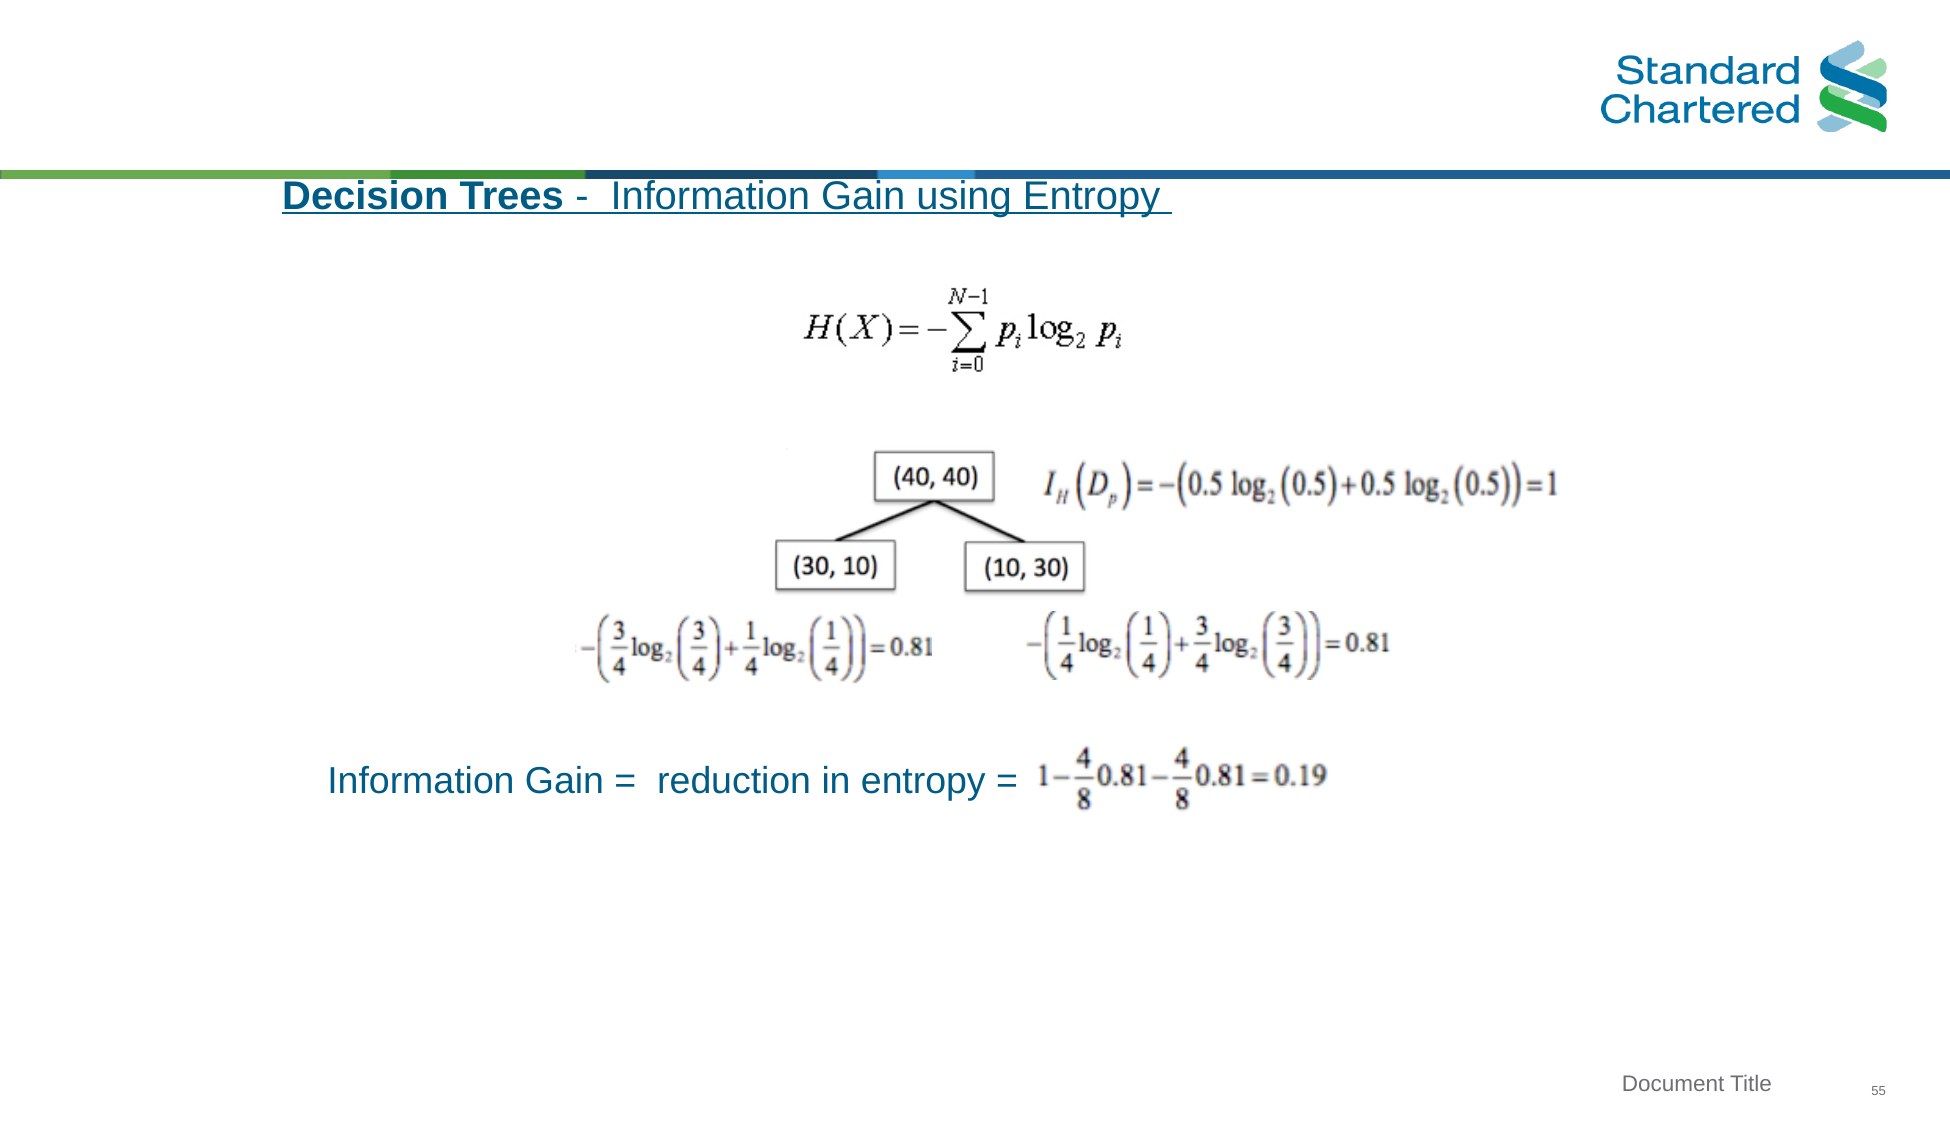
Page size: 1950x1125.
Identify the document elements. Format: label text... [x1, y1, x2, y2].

picture [1037, 743, 1332, 814]
picture [1024, 611, 1394, 680]
list Decision Trees - Information Gain using Entropy [282, 174, 1633, 813]
picture [574, 611, 932, 685]
picture [801, 279, 1135, 383]
picture [0, 170, 1950, 179]
picture [774, 437, 1586, 598]
text_box Information Gain = reduction in entropy = [312, 748, 1050, 854]
